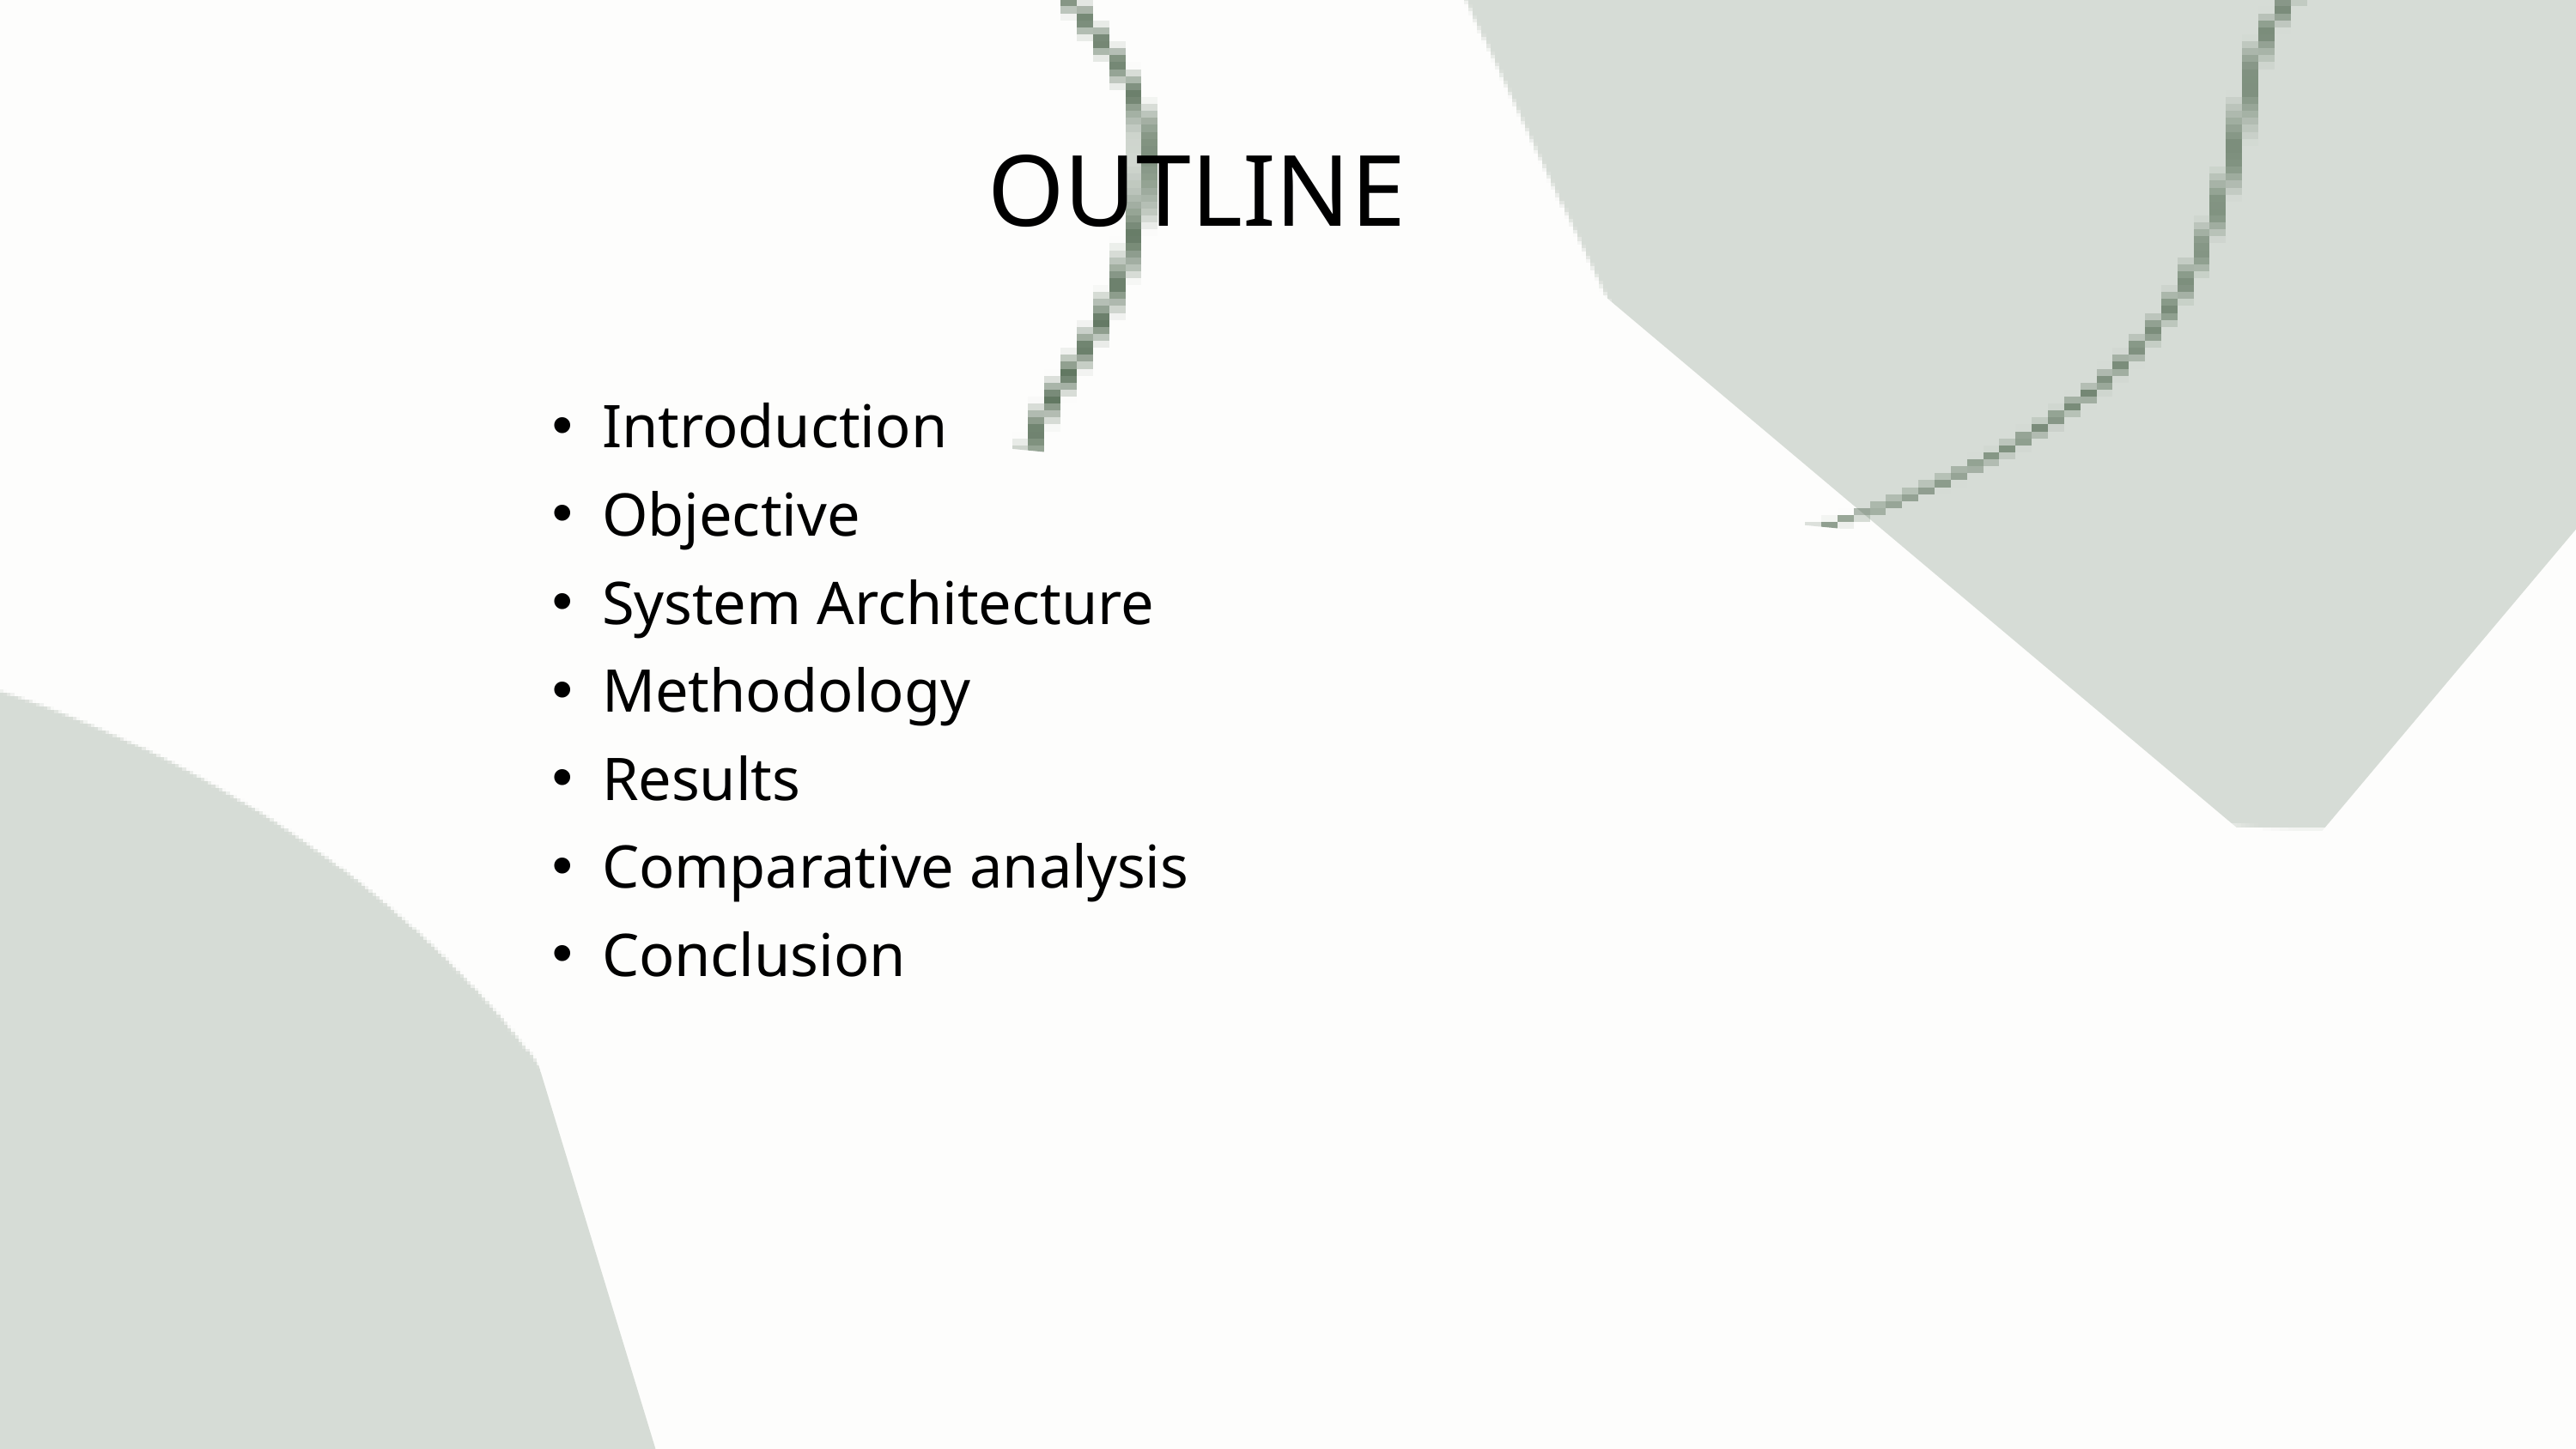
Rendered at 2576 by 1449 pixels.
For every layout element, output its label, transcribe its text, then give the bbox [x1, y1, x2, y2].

text_box [1964, 541, 2521, 871]
text_box OUTLINE [948, 99, 1471, 246]
text_box [0, 561, 656, 1449]
text_box [922, 0, 2576, 600]
text_box Introduction Objective System Architecture Methodology Results Comparative analysis Conclusion [501, 371, 1964, 1076]
